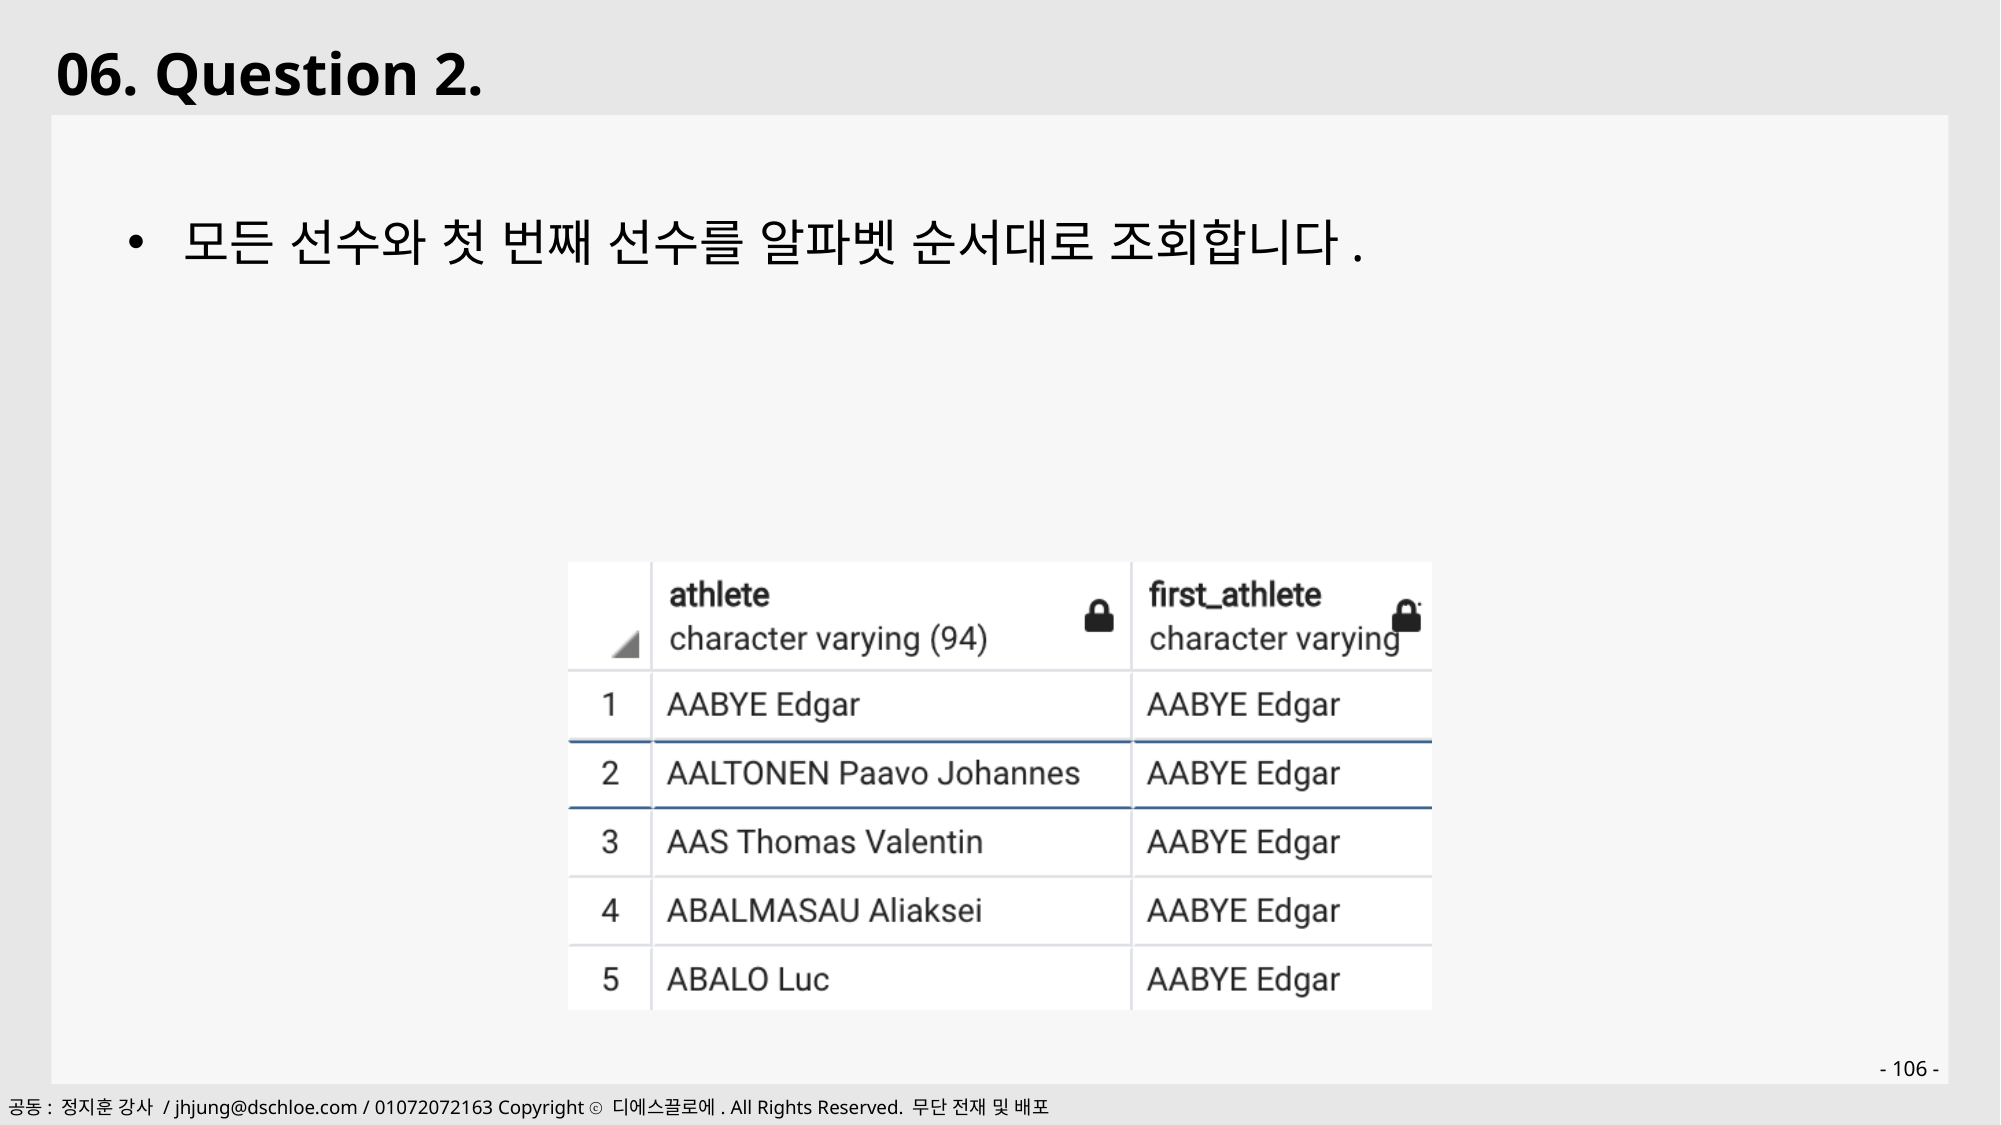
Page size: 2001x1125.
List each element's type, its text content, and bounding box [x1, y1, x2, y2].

text_box 06. Question 2. [41, 30, 500, 115]
slide_number - 106 - [1504, 1039, 1955, 1100]
text_box 모든 선수와 첫 번째 선수를 알파벳 순서대로 조회합니다. [112, 204, 1955, 279]
picture [568, 562, 1432, 1010]
